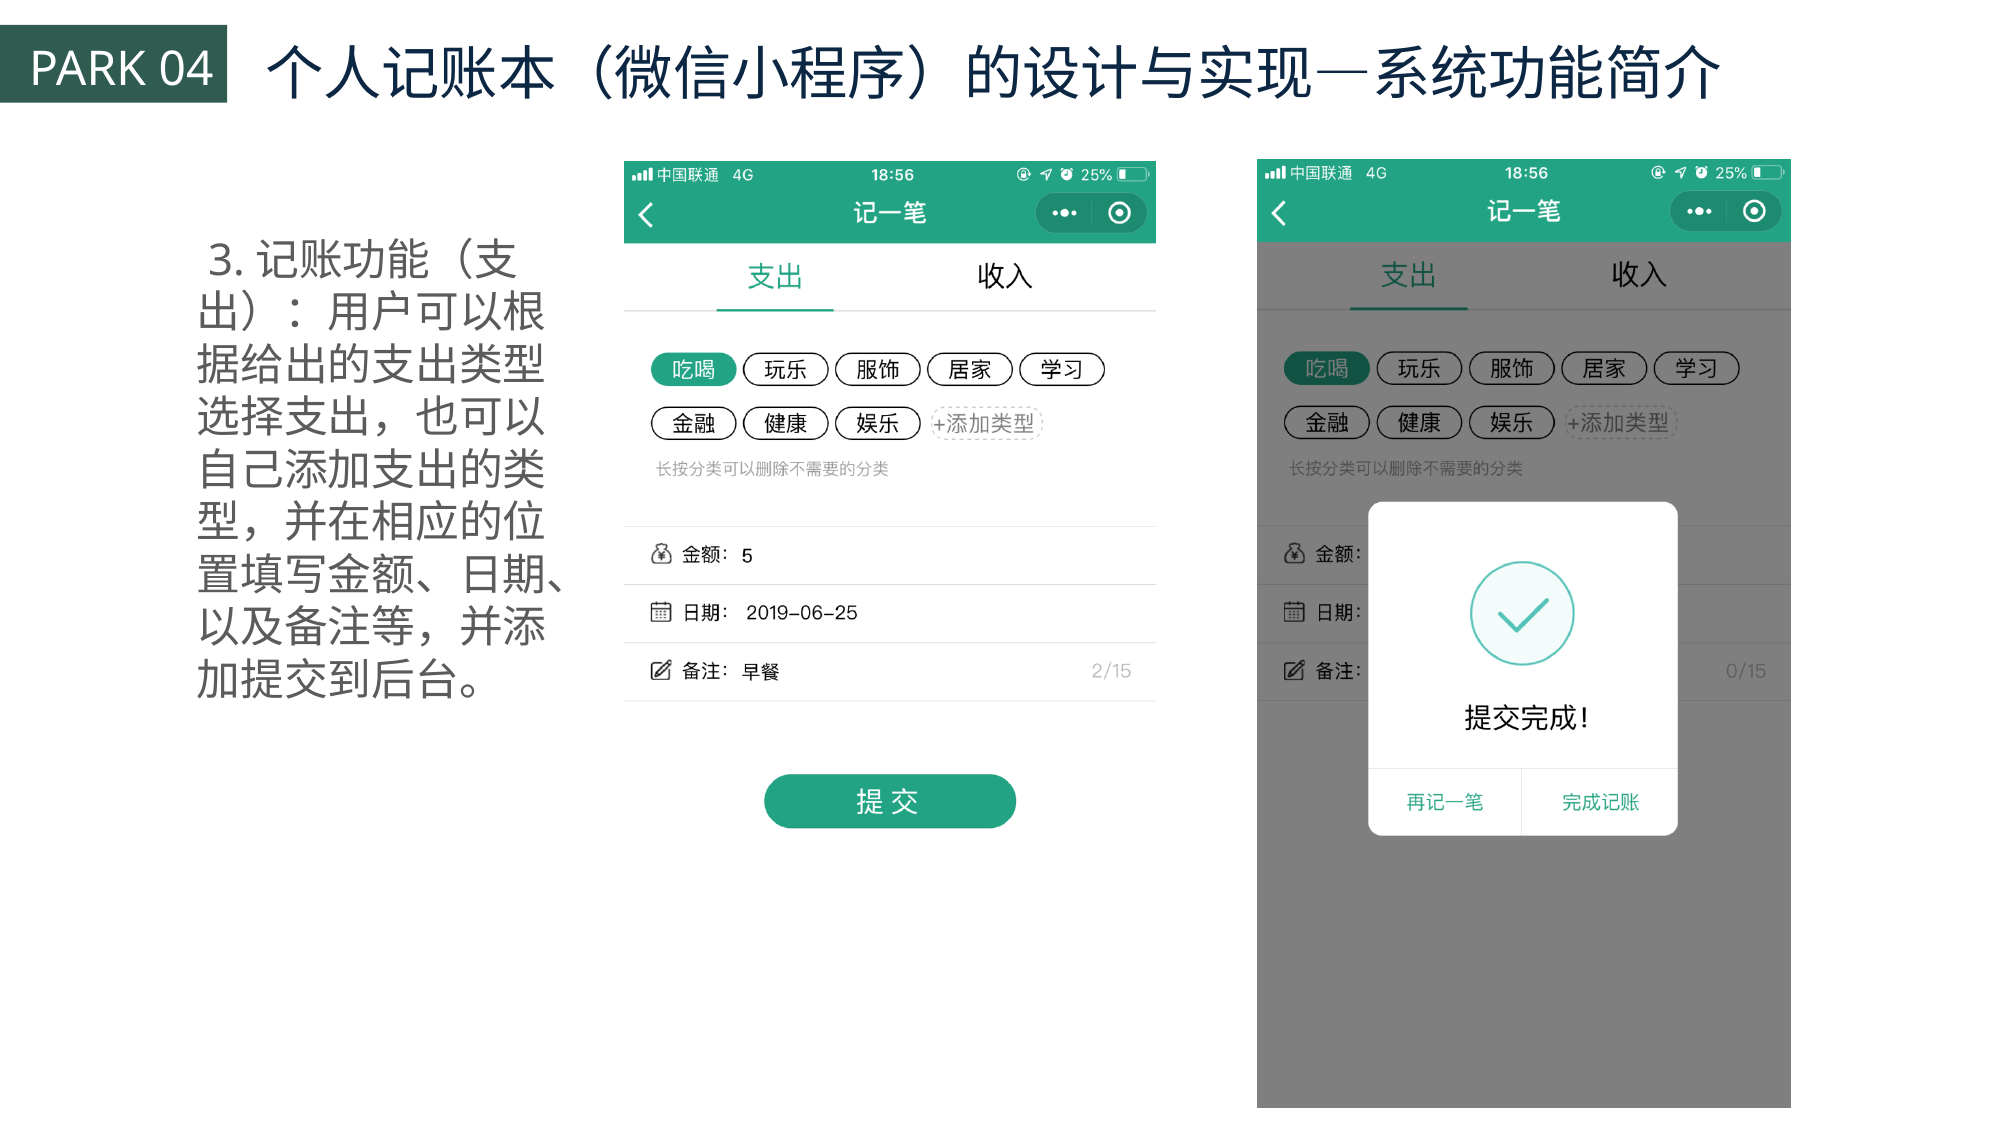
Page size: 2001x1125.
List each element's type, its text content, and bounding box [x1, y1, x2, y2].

picture [624, 161, 1156, 1106]
text_box 个人记账本（微信小程序）的设计与实现—系统功能简介 [245, 11, 1742, 116]
picture [1257, 159, 1791, 1108]
text_box 3.记账功能（支出）：用户可以根据给出的支出类型选择支出，也可以自己添加支出的类型，并在相应的位置填写金额、日期、以及备注等，并添加提交到后台。 [176, 221, 593, 714]
